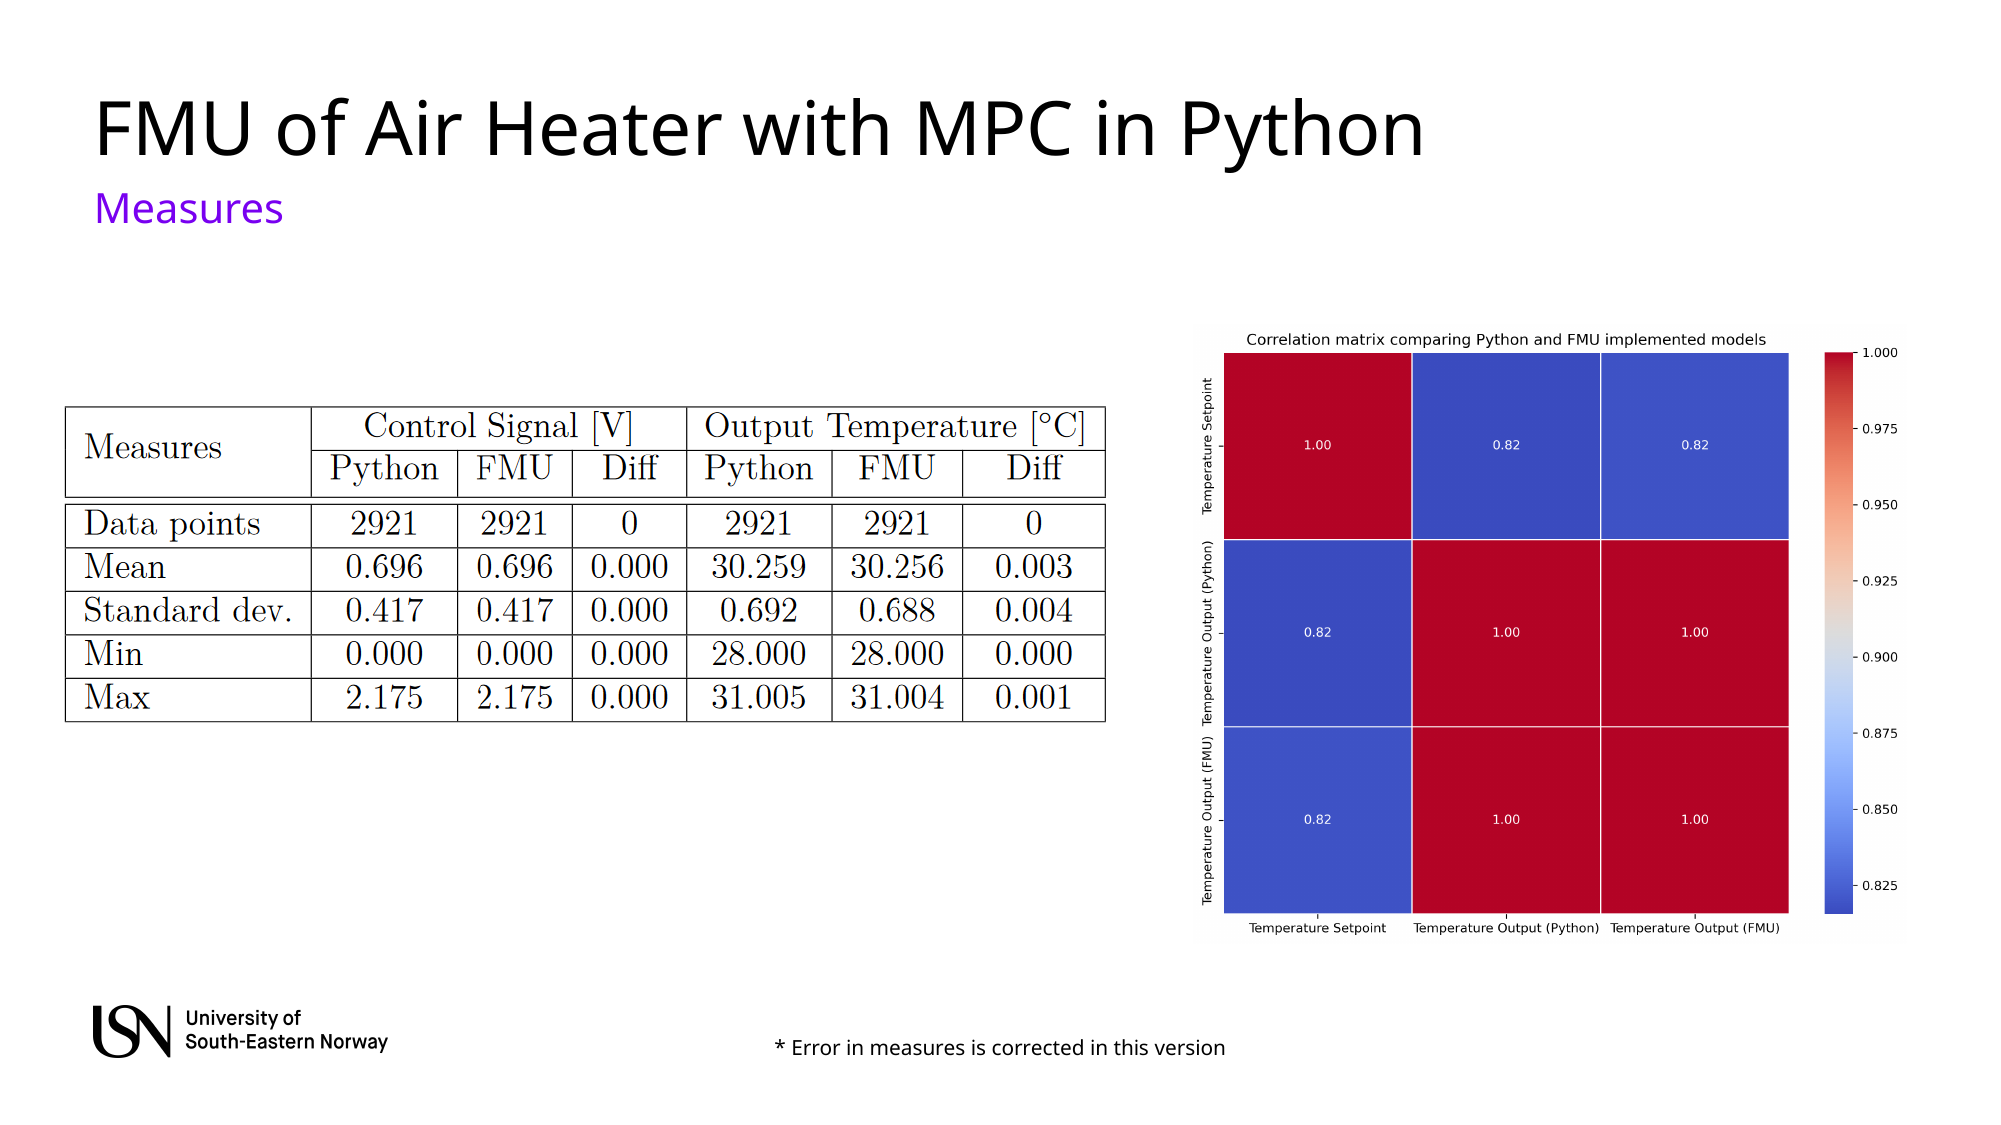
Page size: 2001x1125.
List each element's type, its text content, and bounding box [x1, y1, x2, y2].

picture [62, 402, 1108, 723]
picture [1193, 324, 1907, 944]
picture [93, 1005, 388, 1058]
list Measures [93, 179, 1595, 230]
title FMU of Air Heater with MPC in Python [93, 83, 1595, 172]
footer * Error in measures is corrected in this version [584, 1037, 1416, 1064]
